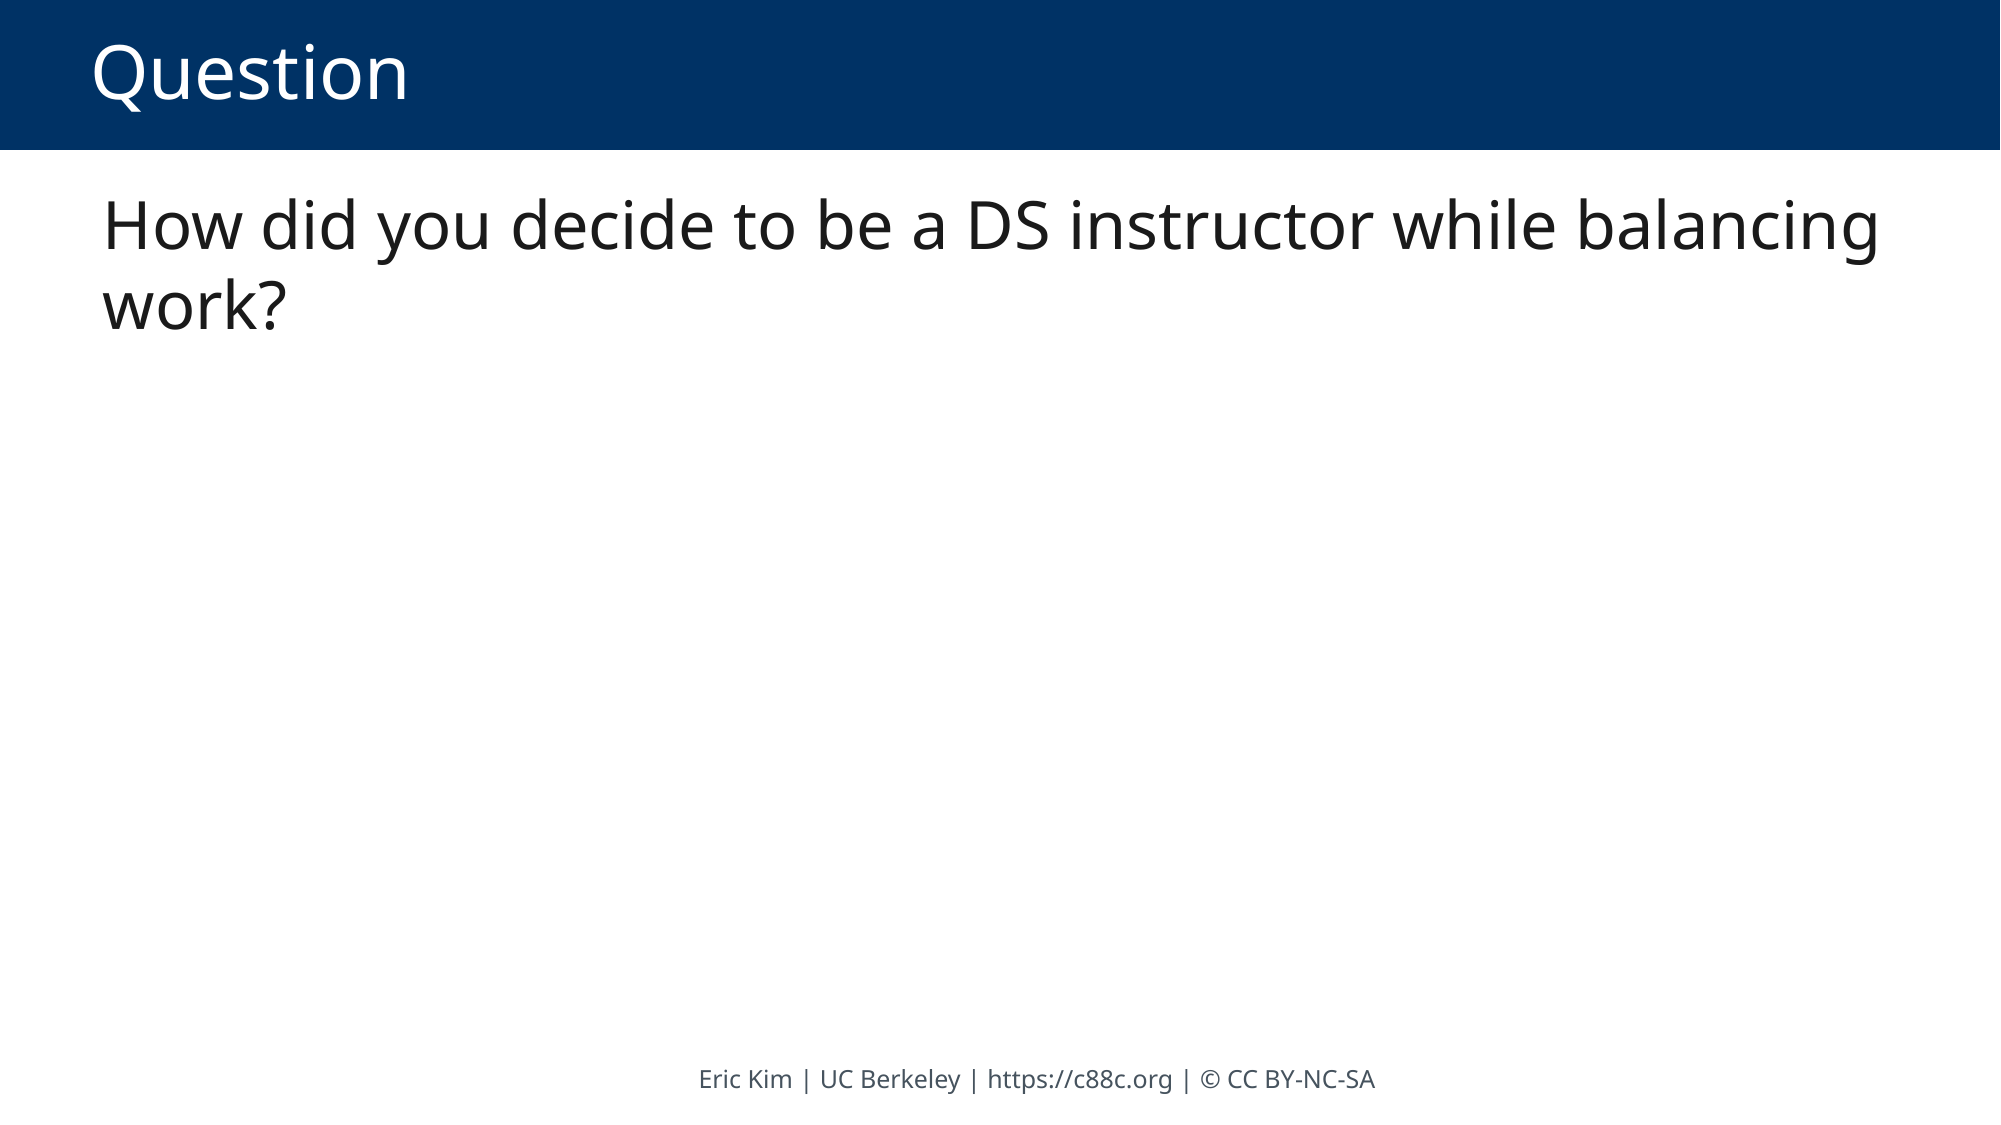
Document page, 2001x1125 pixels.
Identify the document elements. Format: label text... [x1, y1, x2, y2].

footer Eric Kim | UC Berkeley | https://c88c.org | © CC BY-NC-SA [662, 1055, 1413, 1106]
list How did you decide to be a DS instructor while balancing work? [87, 174, 1928, 1038]
title Question [0, 0, 2000, 152]
